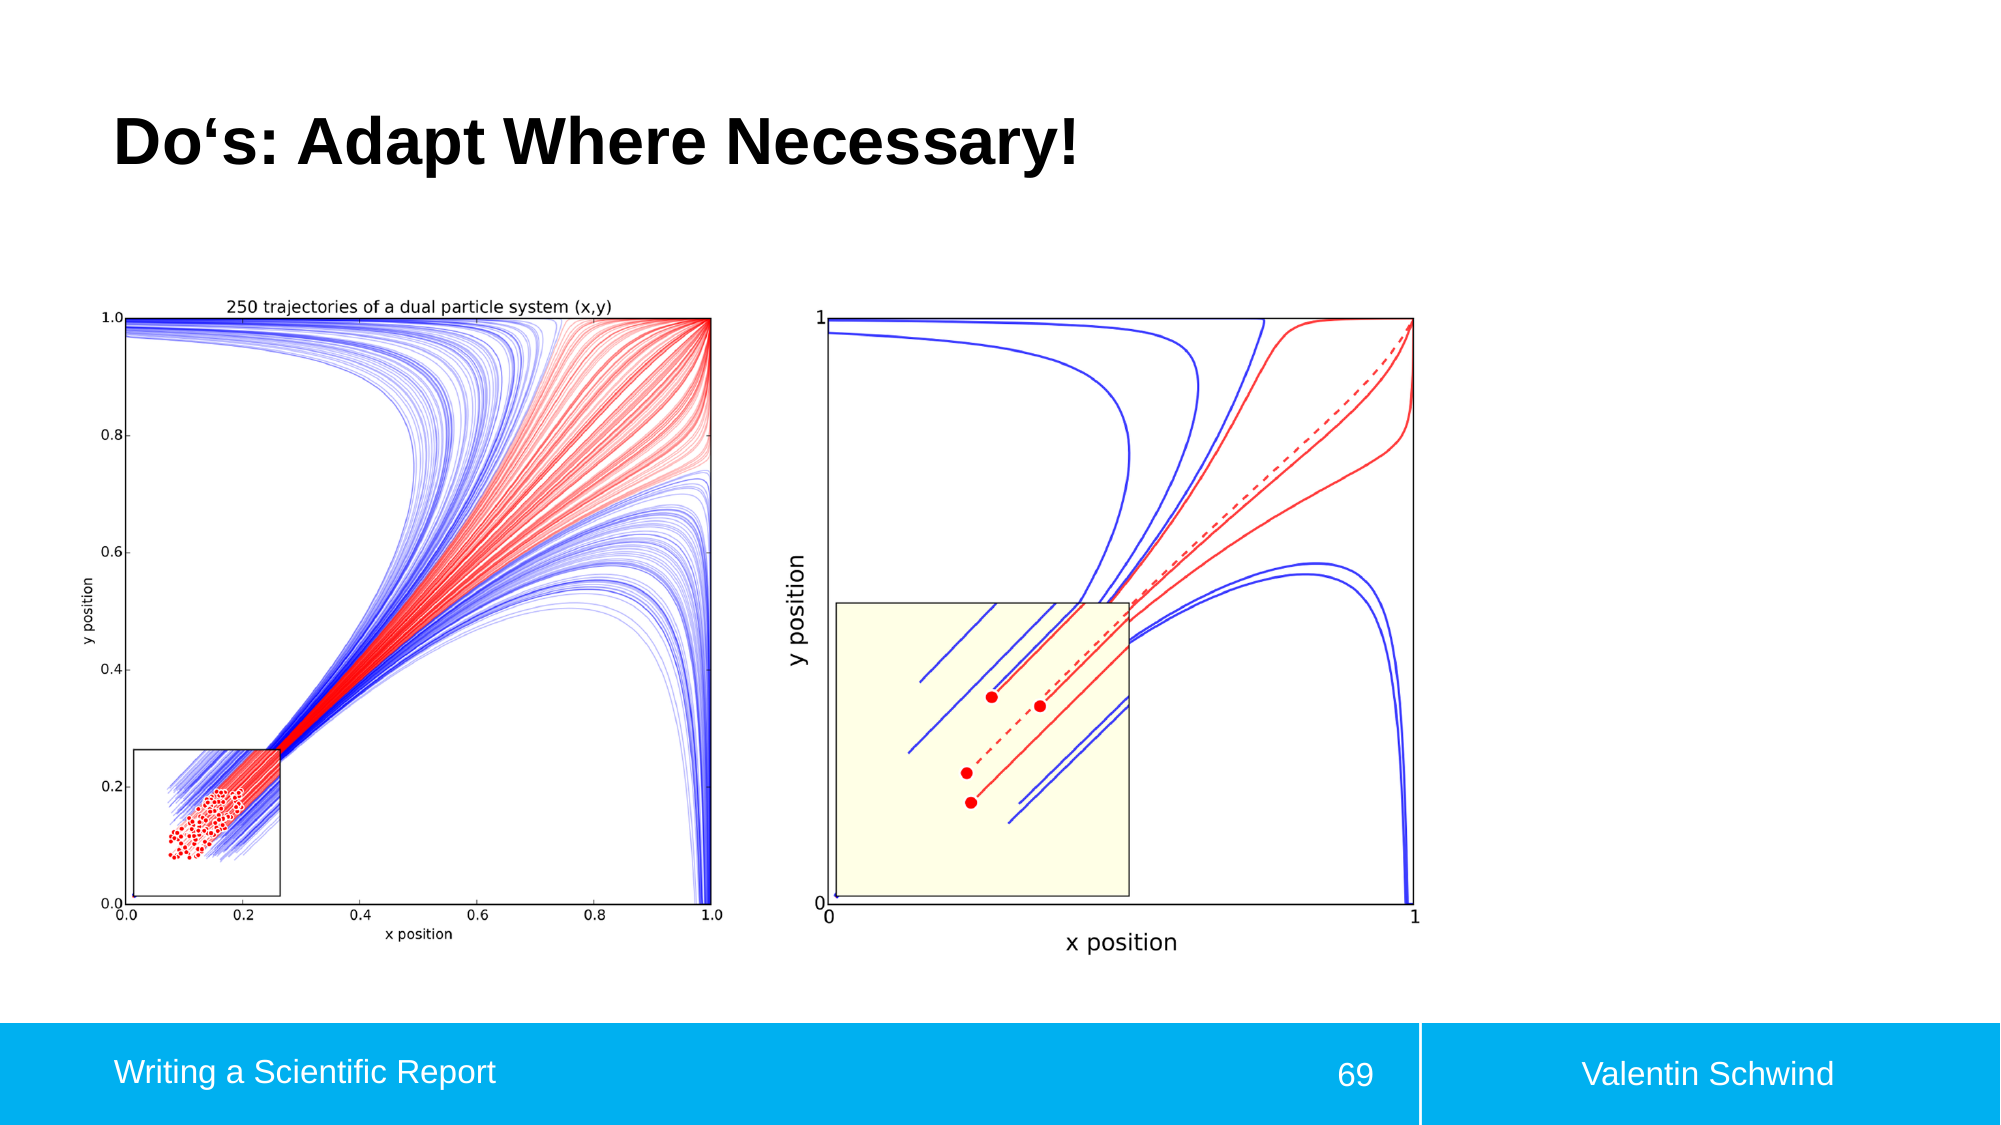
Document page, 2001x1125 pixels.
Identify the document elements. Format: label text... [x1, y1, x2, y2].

slide_number 69 [1260, 1043, 1390, 1104]
list Writing a Scientific Report [114, 1042, 1035, 1103]
picture [74, 294, 1425, 961]
footer Valentin Schwind [1442, 1042, 1975, 1102]
title Do‘s: Adapt Where Necessary! [114, 19, 1420, 179]
